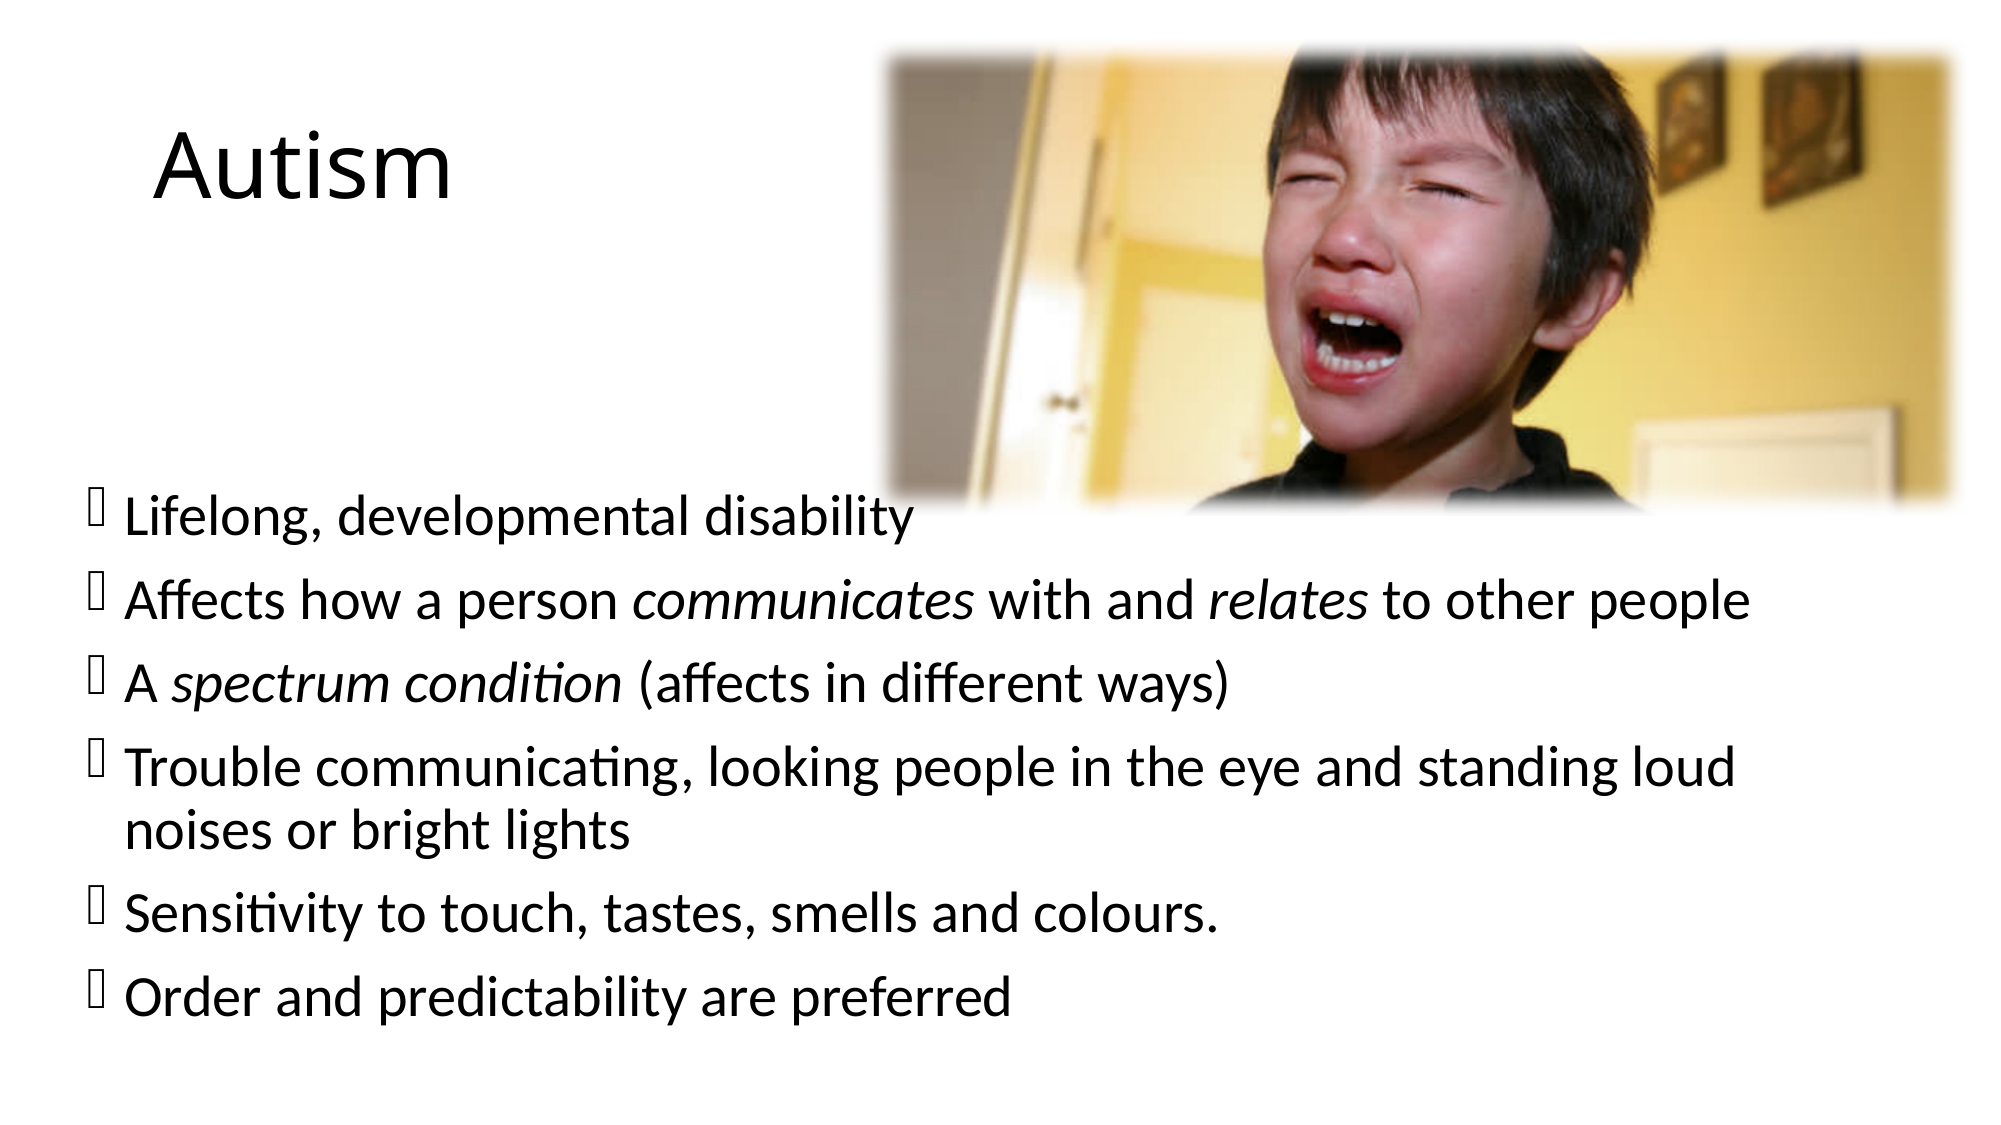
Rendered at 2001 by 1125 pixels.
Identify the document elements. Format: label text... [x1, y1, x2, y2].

title Autism [138, 60, 871, 278]
list Lifelong, developmental disability Affects how a person communicates with and relates to other people A spectrum condition (affects in different ways) Trouble communicating, looking people in the eye and standing loud noises or bright lights Sensitivity to touch, tastes, smells and colours. Order and predictability are preferred [71, 477, 1797, 1125]
picture [871, 39, 1966, 516]
